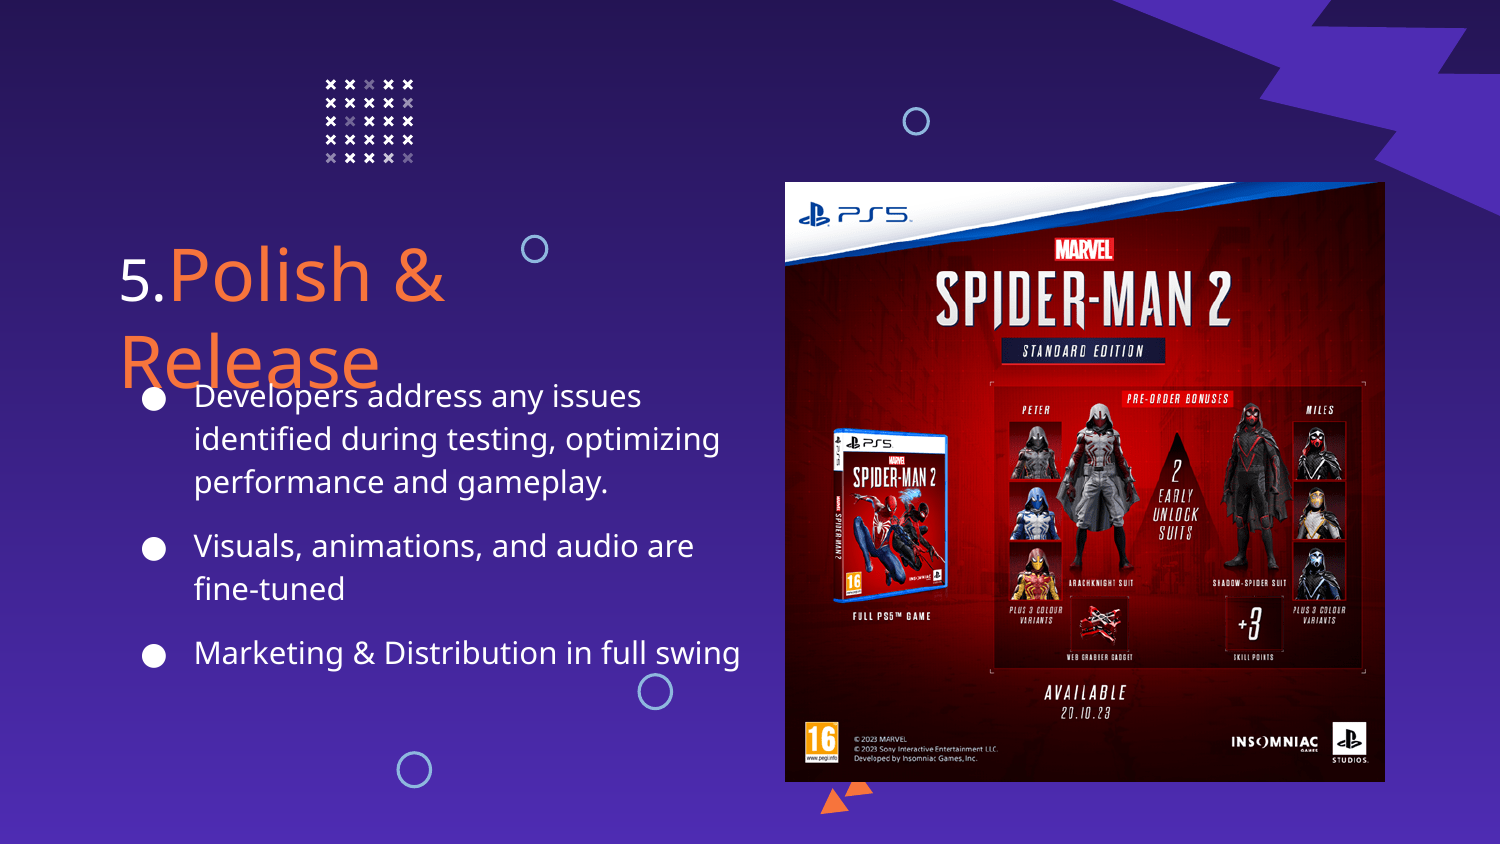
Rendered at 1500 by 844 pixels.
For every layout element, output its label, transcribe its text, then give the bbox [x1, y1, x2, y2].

picture [784, 182, 1385, 783]
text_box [322, 75, 1500, 827]
subtitle Developers address any issues identified during testing, optimizing performance and gameplay. Visuals, animations, and audio are fine-tuned Marketing & Distribution in full swing [103, 360, 317, 737]
title 5.Polish & Release [103, 270, 317, 360]
